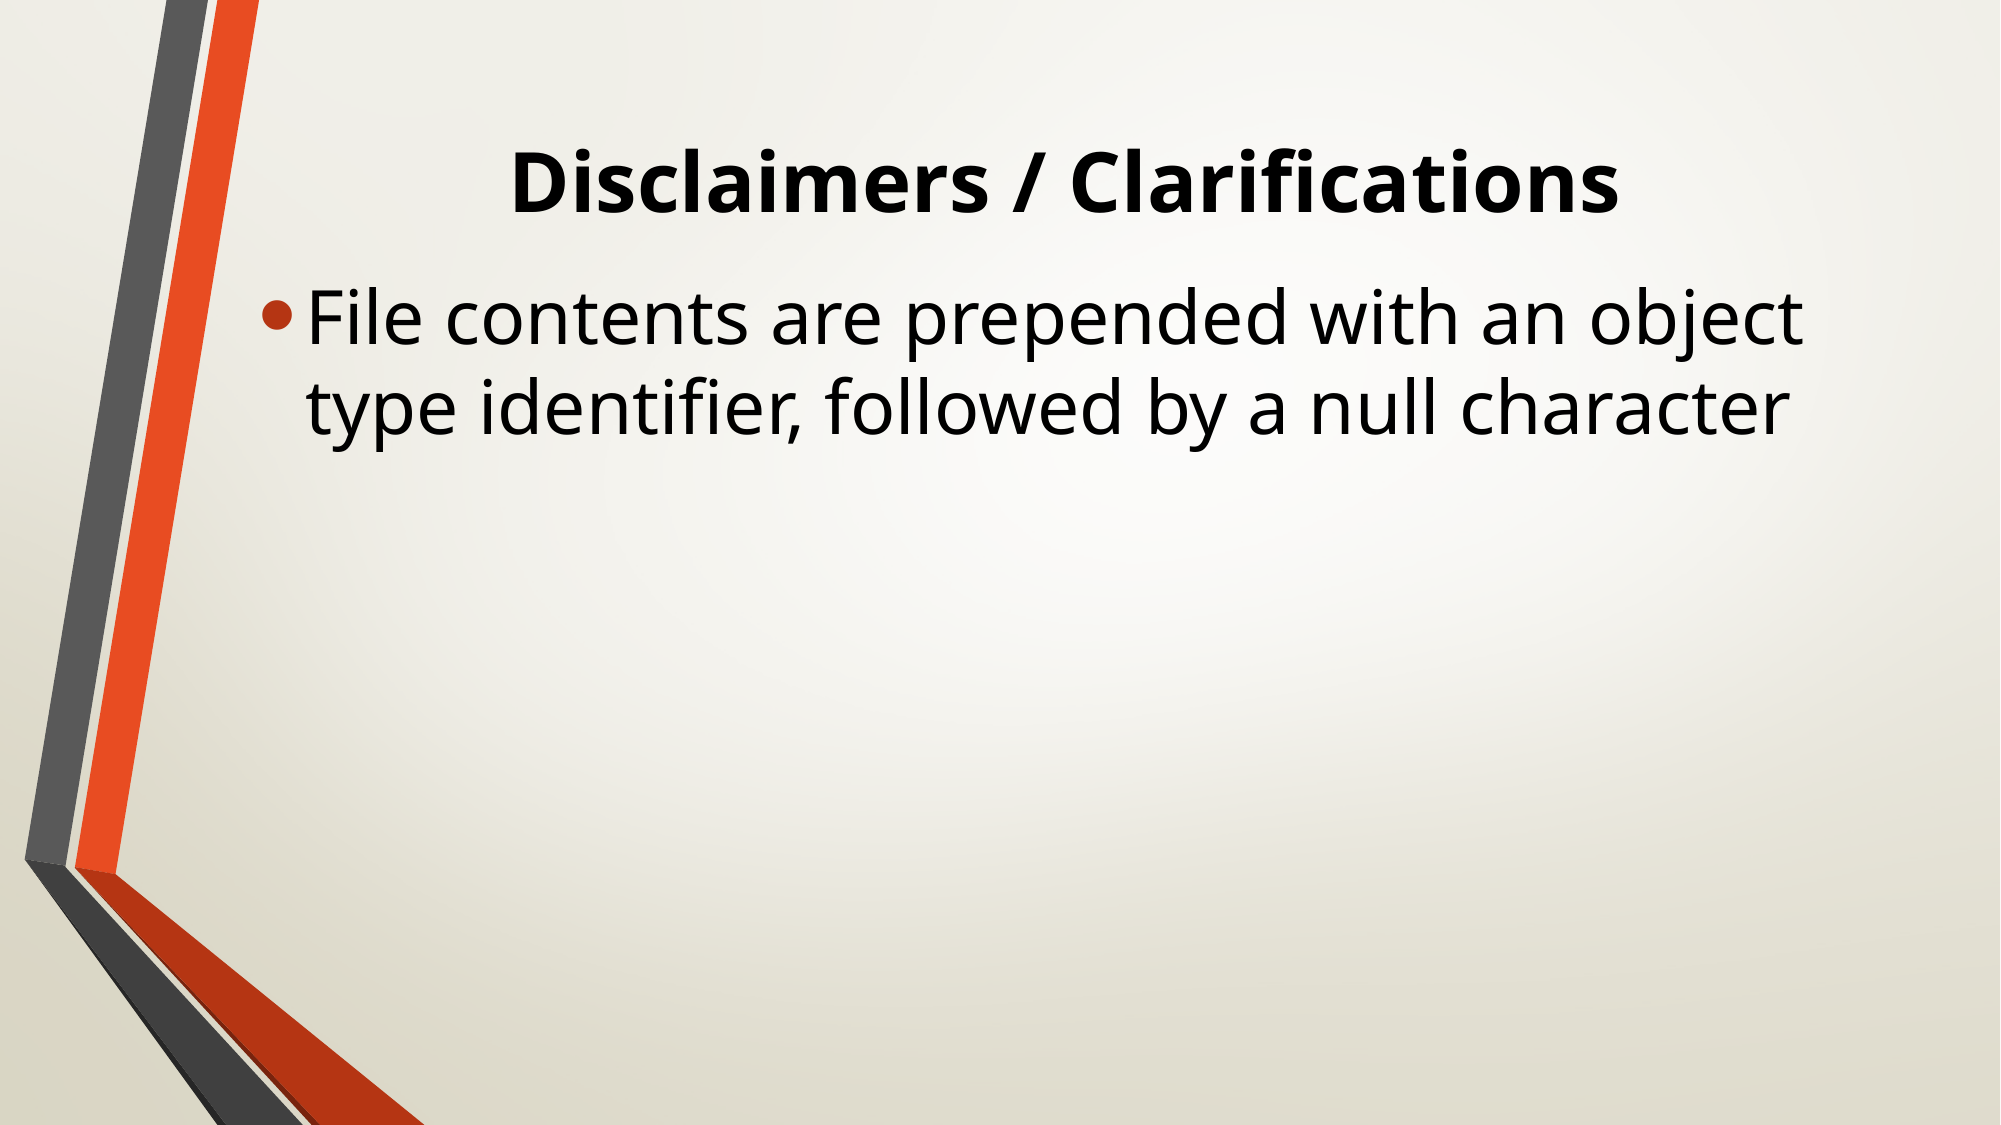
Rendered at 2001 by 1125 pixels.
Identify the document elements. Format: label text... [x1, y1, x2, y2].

title Disclaimers / Clarifications [243, 112, 1887, 247]
list File contents are prepended with an object type identifier, followed by a null character [243, 261, 1887, 950]
